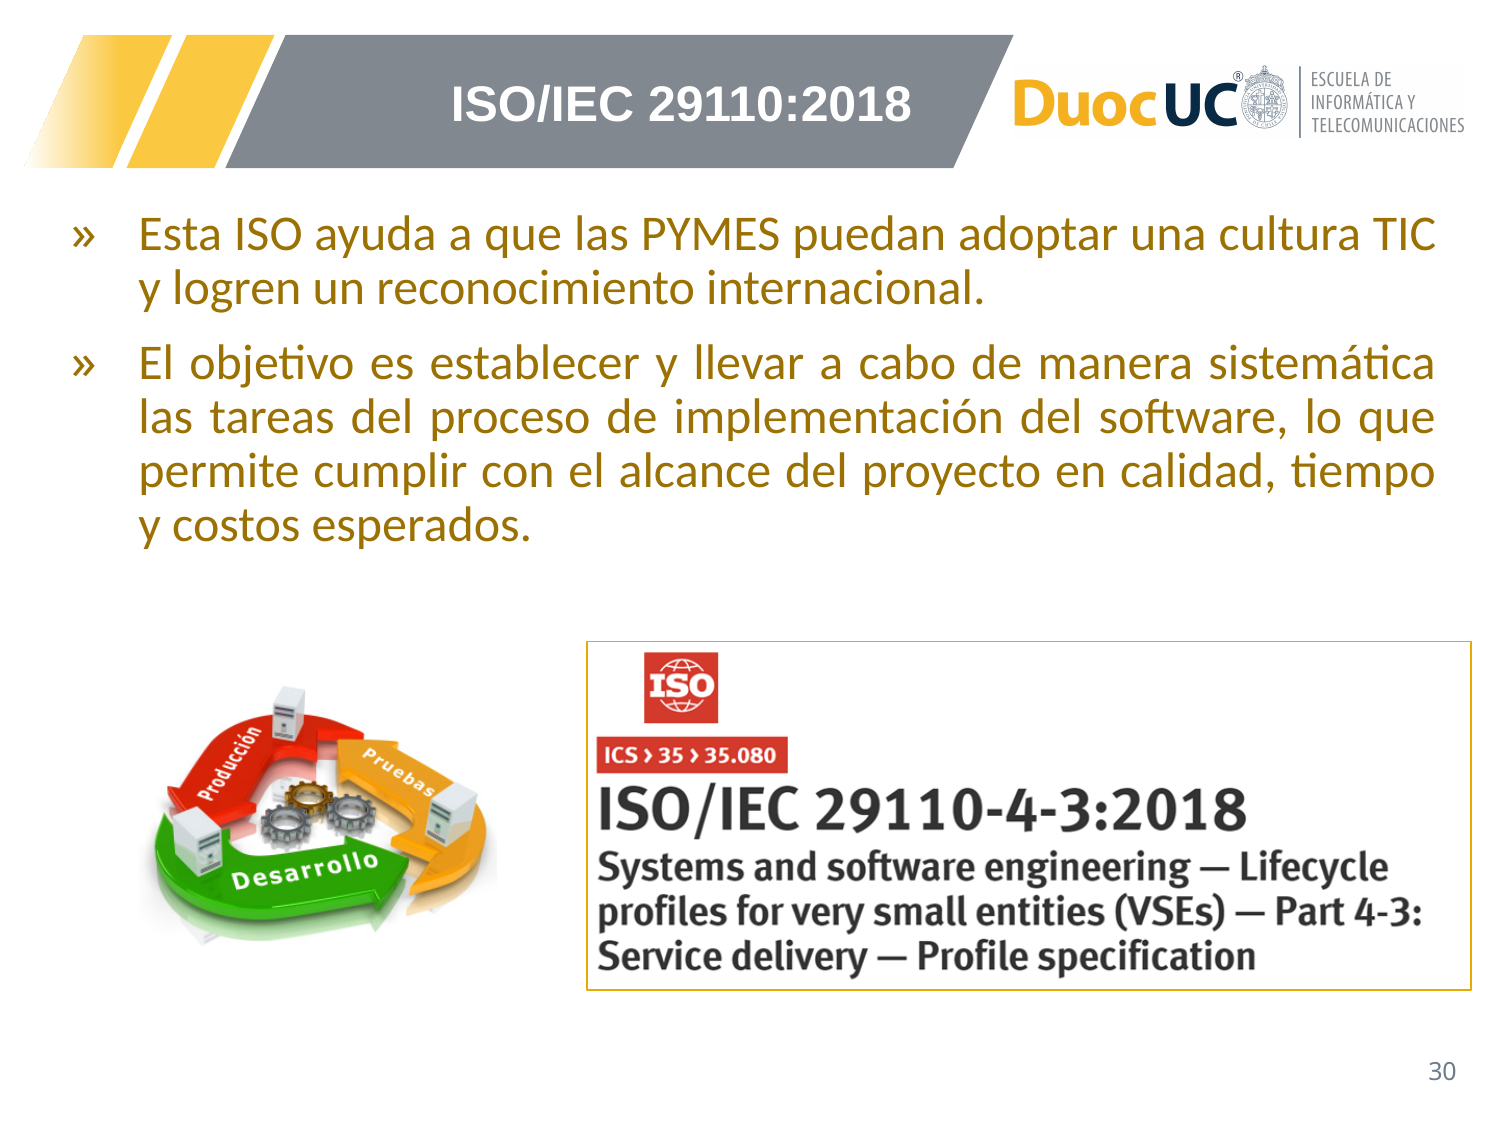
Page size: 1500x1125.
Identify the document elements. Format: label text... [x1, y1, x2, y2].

text_box ISO/IEC 29110:2018 [288, 63, 927, 199]
picture [138, 682, 497, 949]
picture [587, 641, 1471, 990]
list Esta ISO ayuda a que las PYMES puedan adoptar una cultura TIC y logren un reconocimiento internacional. El objetivo es establecer y llevar a cabo de manera sistemática las tareas del proceso de implementación del software, lo que permite cumplir con el alcance del proyecto en calidad, tiempo y costos esperados. [48, 199, 1452, 1043]
picture [1013, 63, 1465, 140]
